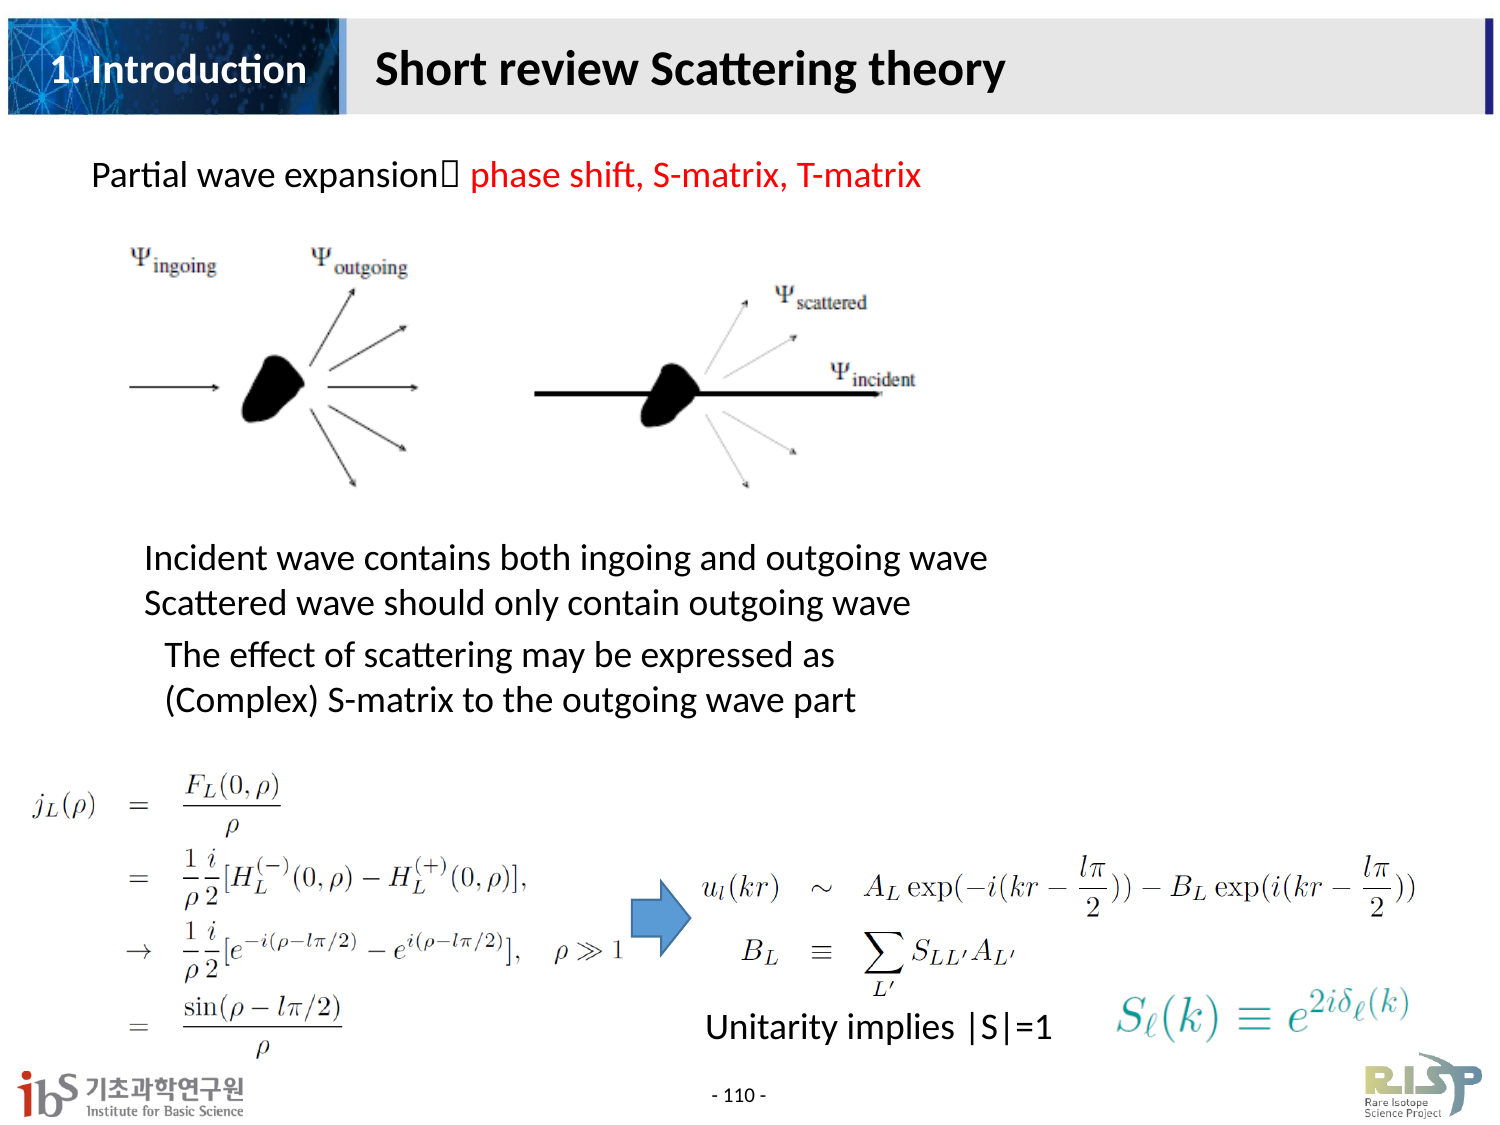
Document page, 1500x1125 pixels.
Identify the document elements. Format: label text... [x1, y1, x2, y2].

text_box Partial wave expansion phase shift, S-matrix, T-matrix [76, 142, 1164, 203]
text_box [637, 878, 688, 958]
picture [688, 845, 1482, 1119]
text_box Unitarity implies |S|=1 [690, 1002, 1069, 1054]
picture [17, 763, 637, 1117]
text_box Incident wave contains both ingoing and outgoing wave Scattered wave should only contain outgoing wave [129, 525, 1004, 630]
picture [2, 10, 1500, 130]
picture [88, 231, 928, 507]
text_box The effect of scattering may be expressed as (Complex) S-matrix to the outgoing wave part [149, 623, 872, 728]
